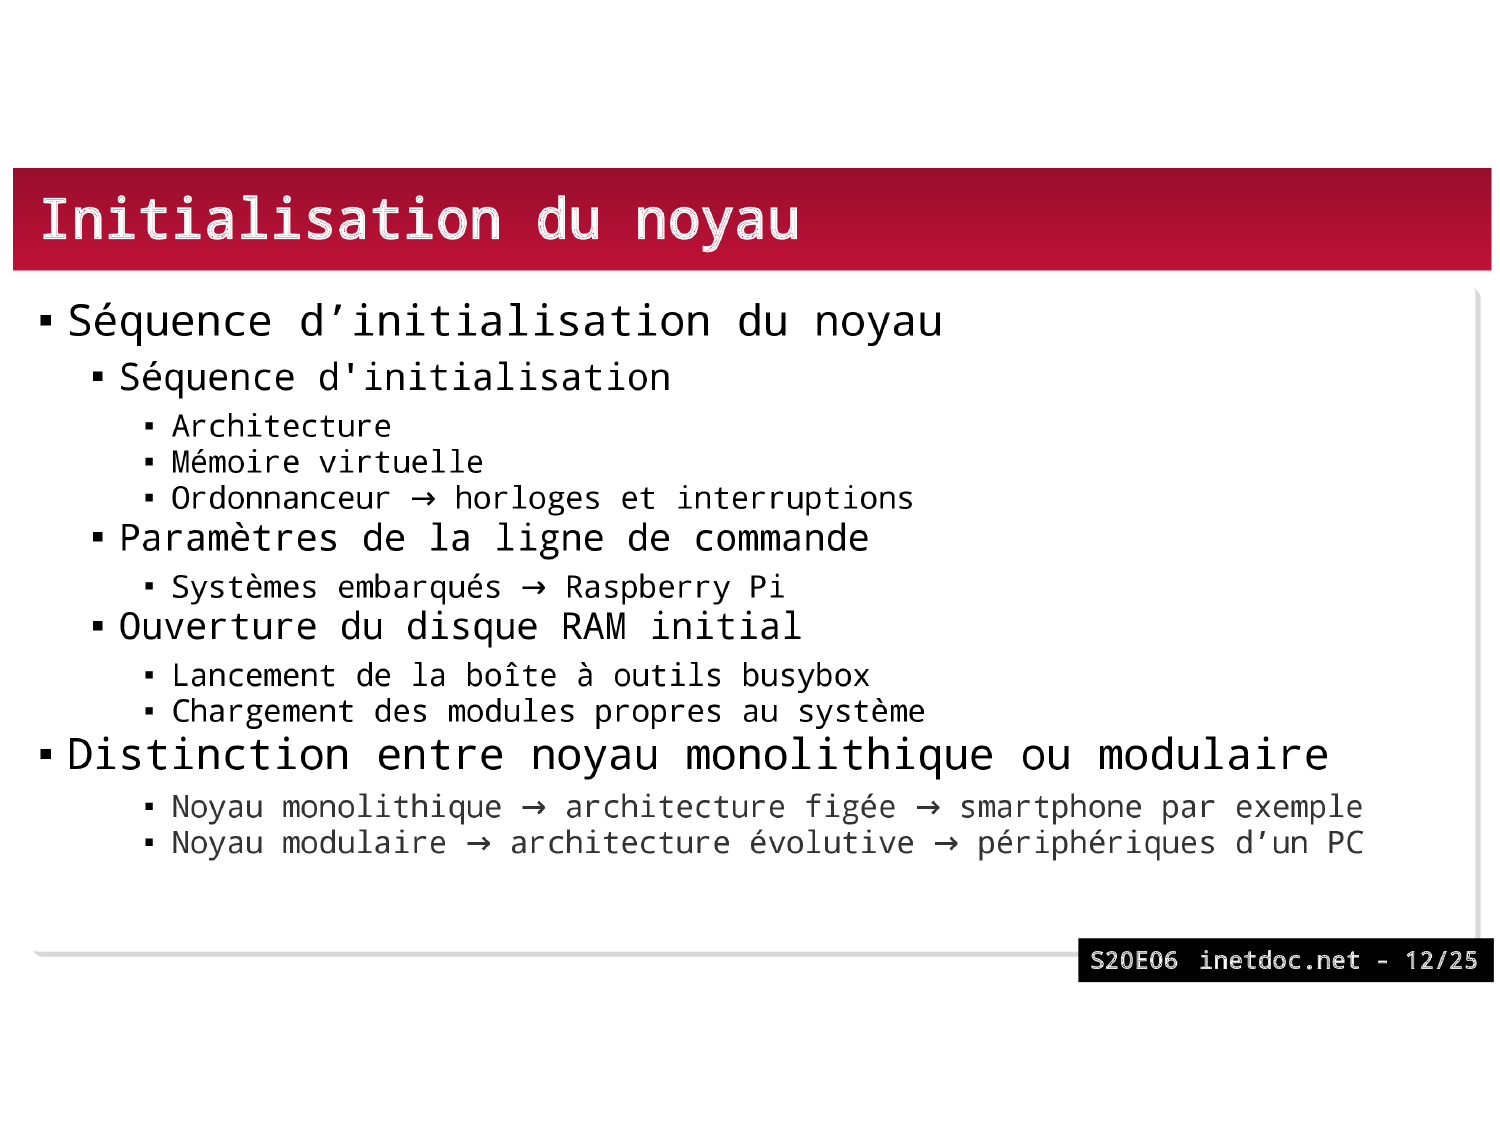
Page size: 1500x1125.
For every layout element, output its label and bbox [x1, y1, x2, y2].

picture [0, 141, 1500, 987]
